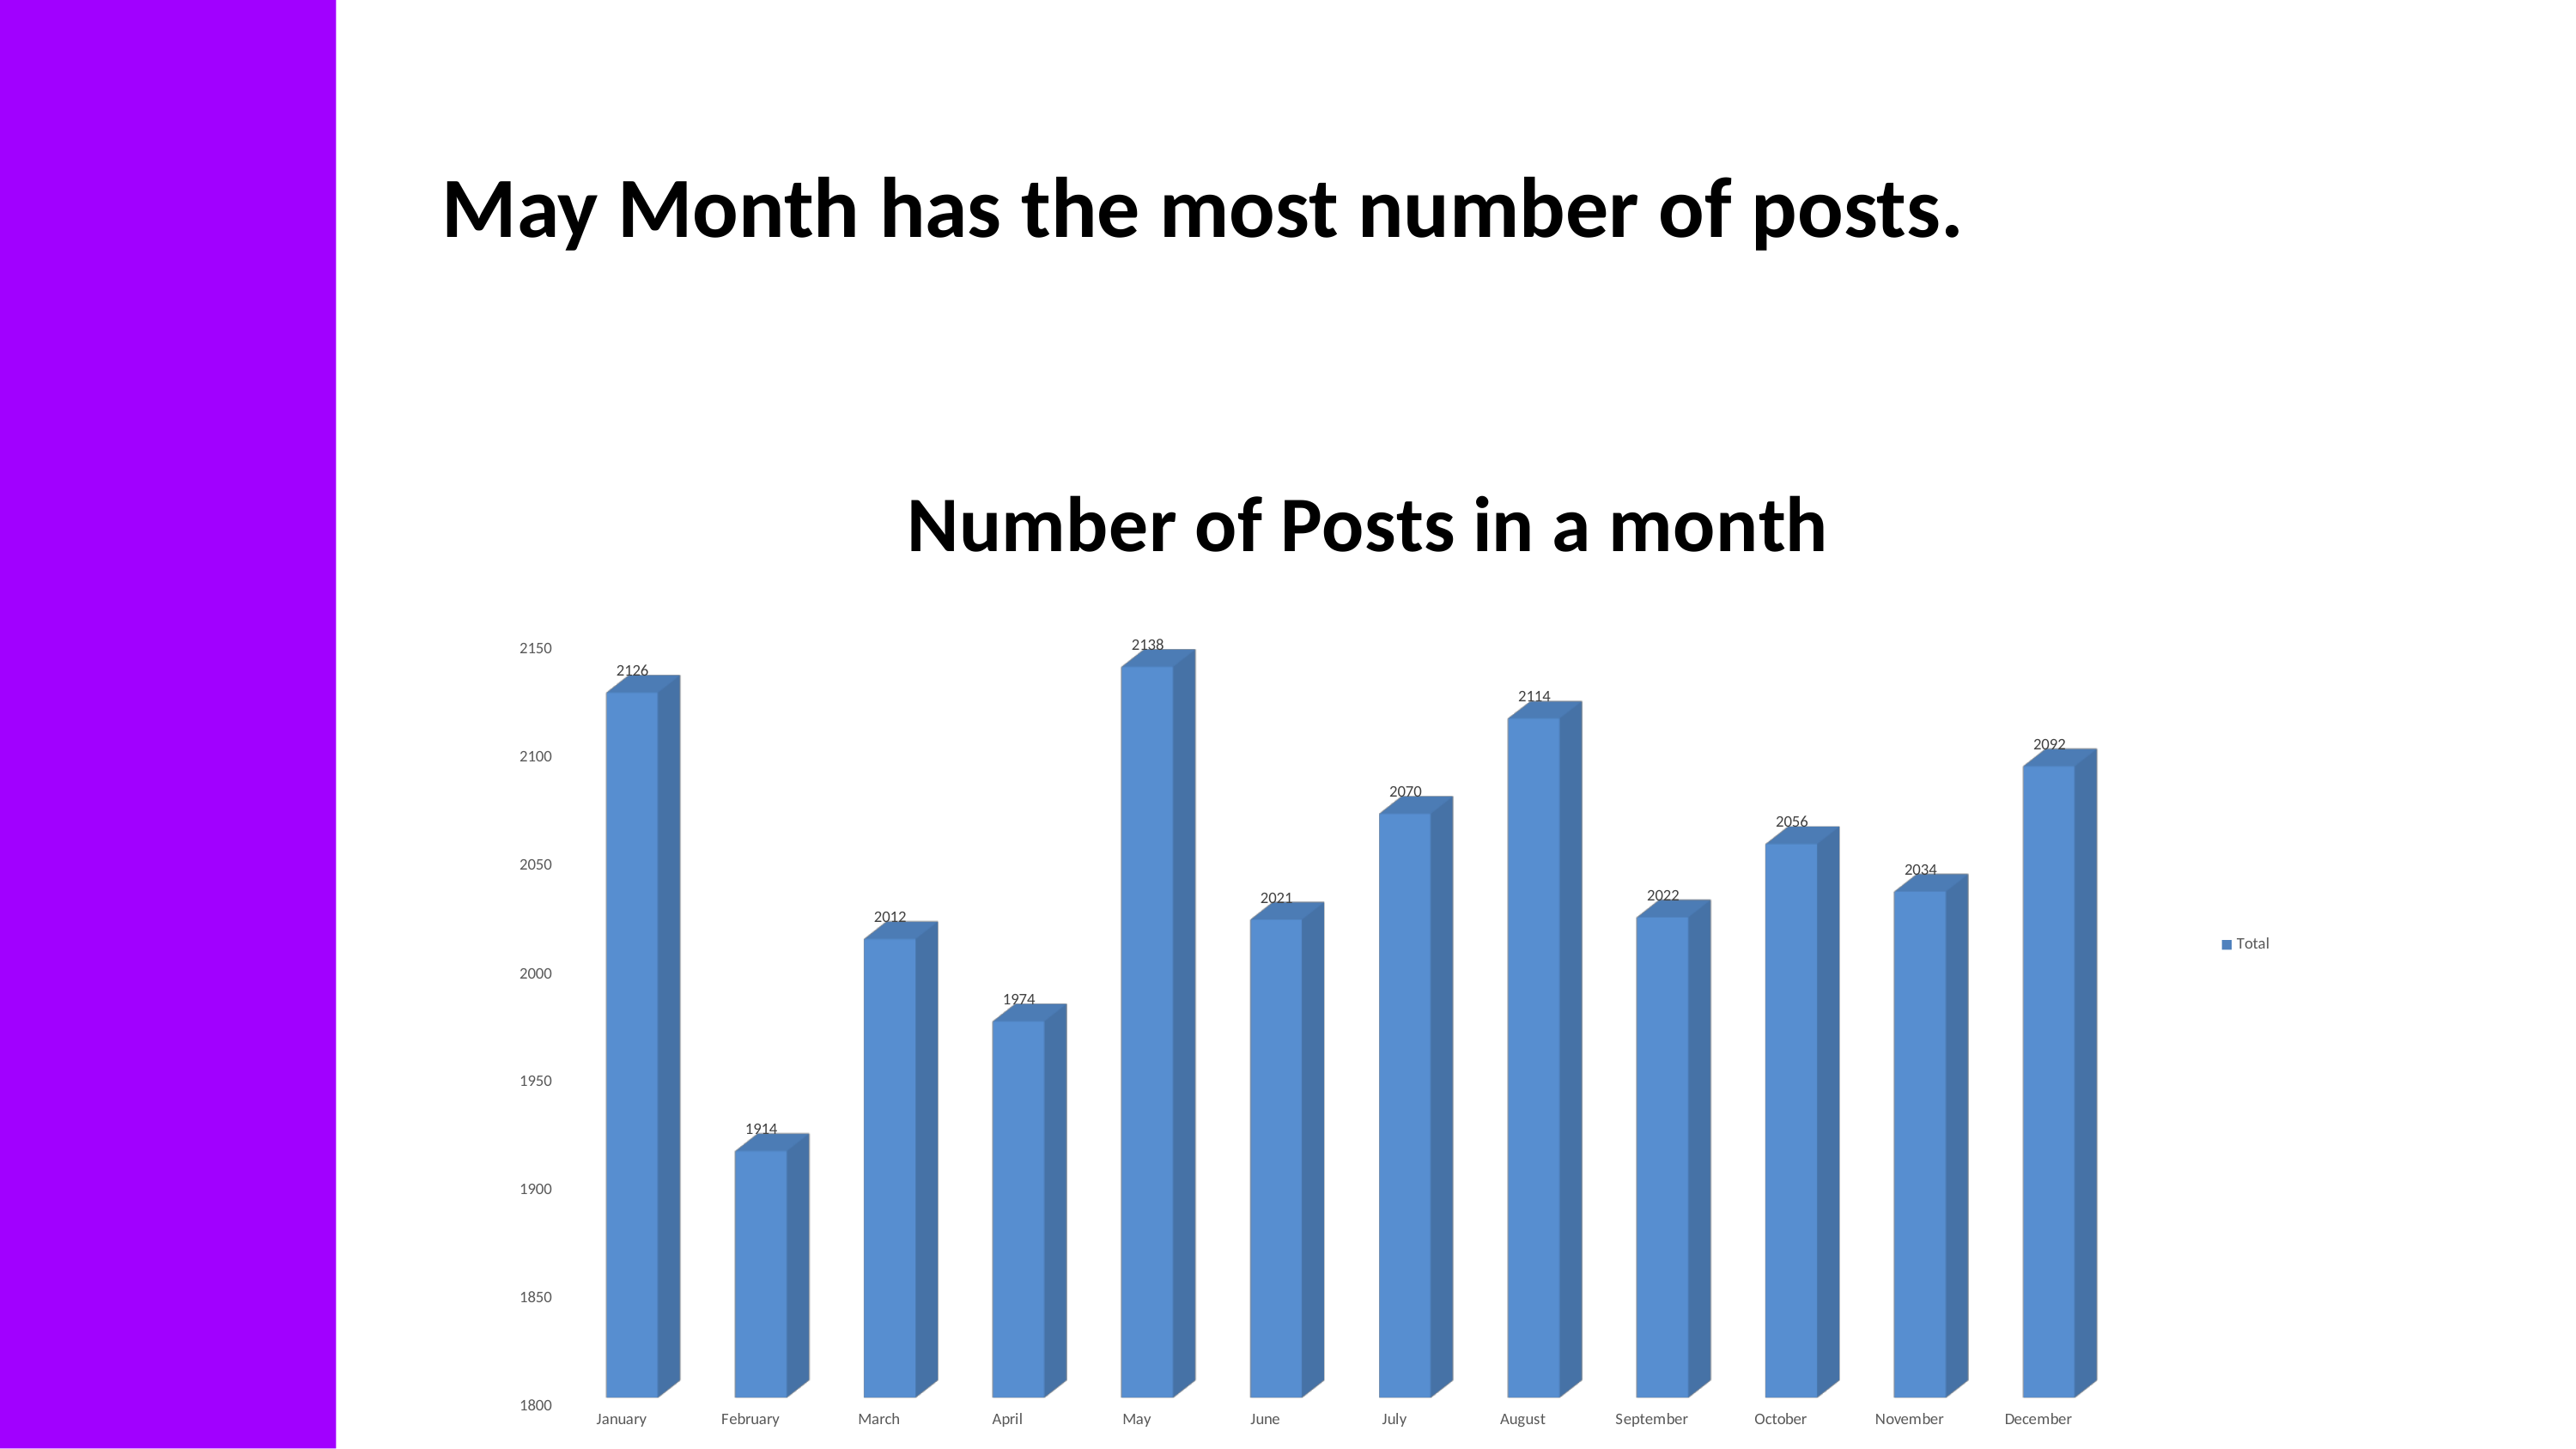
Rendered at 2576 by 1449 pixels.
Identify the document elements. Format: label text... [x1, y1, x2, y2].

text_box May Month has the most number of posts. [429, 144, 2142, 261]
text_box [0, 0, 337, 1449]
chart [450, 441, 2287, 1449]
